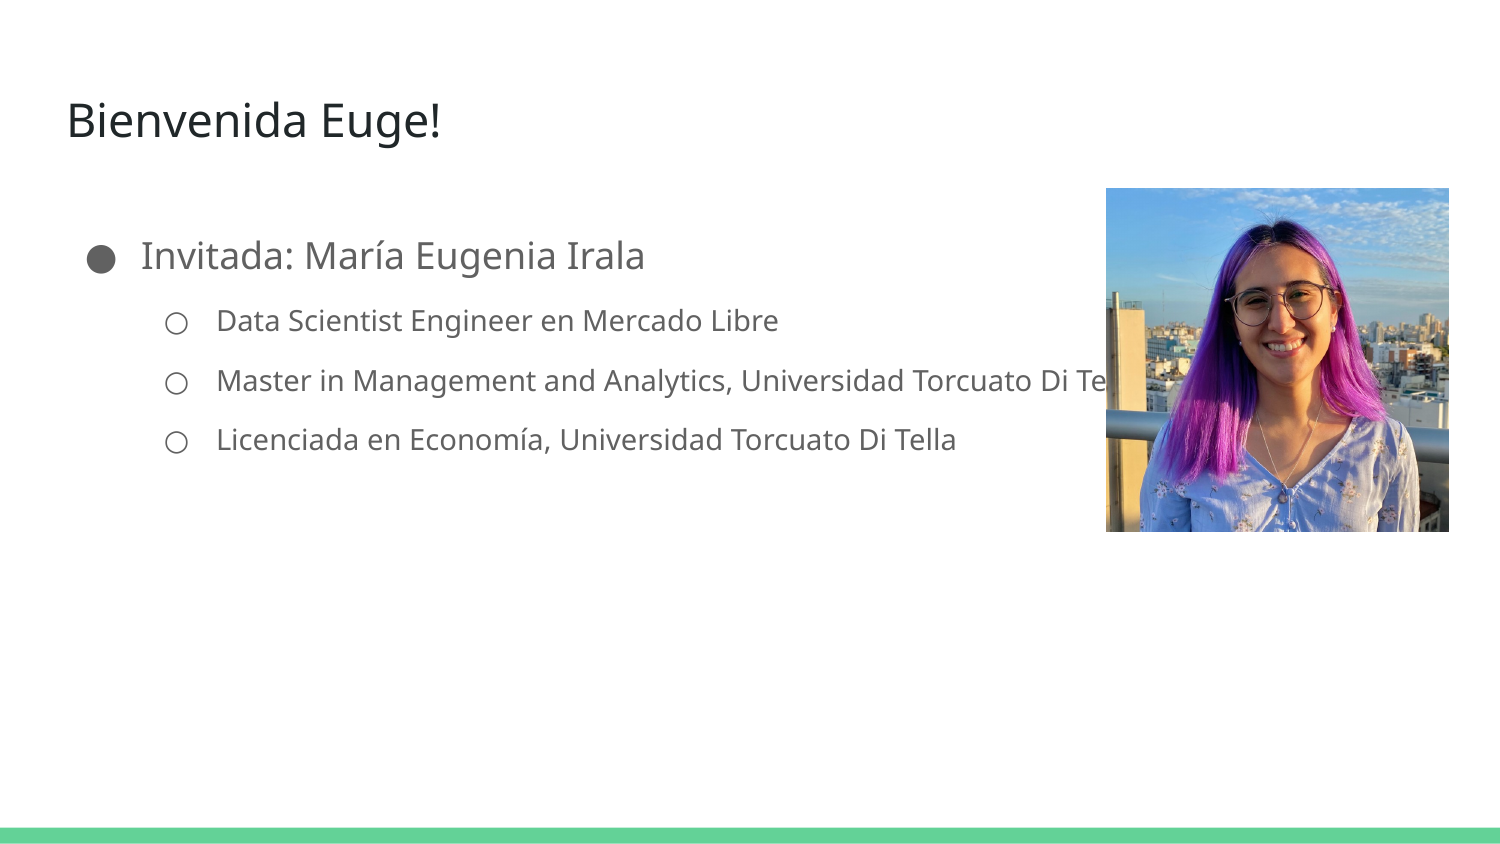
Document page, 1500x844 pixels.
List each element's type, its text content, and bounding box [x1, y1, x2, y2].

text_box Invitada: María Eugenia Irala Data Scientist Engineer en Mercado Libre Master in Management and Analytics, Universidad Torcuato Di Tella Licenciada en Economía, Universidad Torcuato Di Tella [51, 188, 1449, 750]
title Bienvenida Euge! [51, 72, 1449, 167]
picture [1105, 188, 1450, 533]
